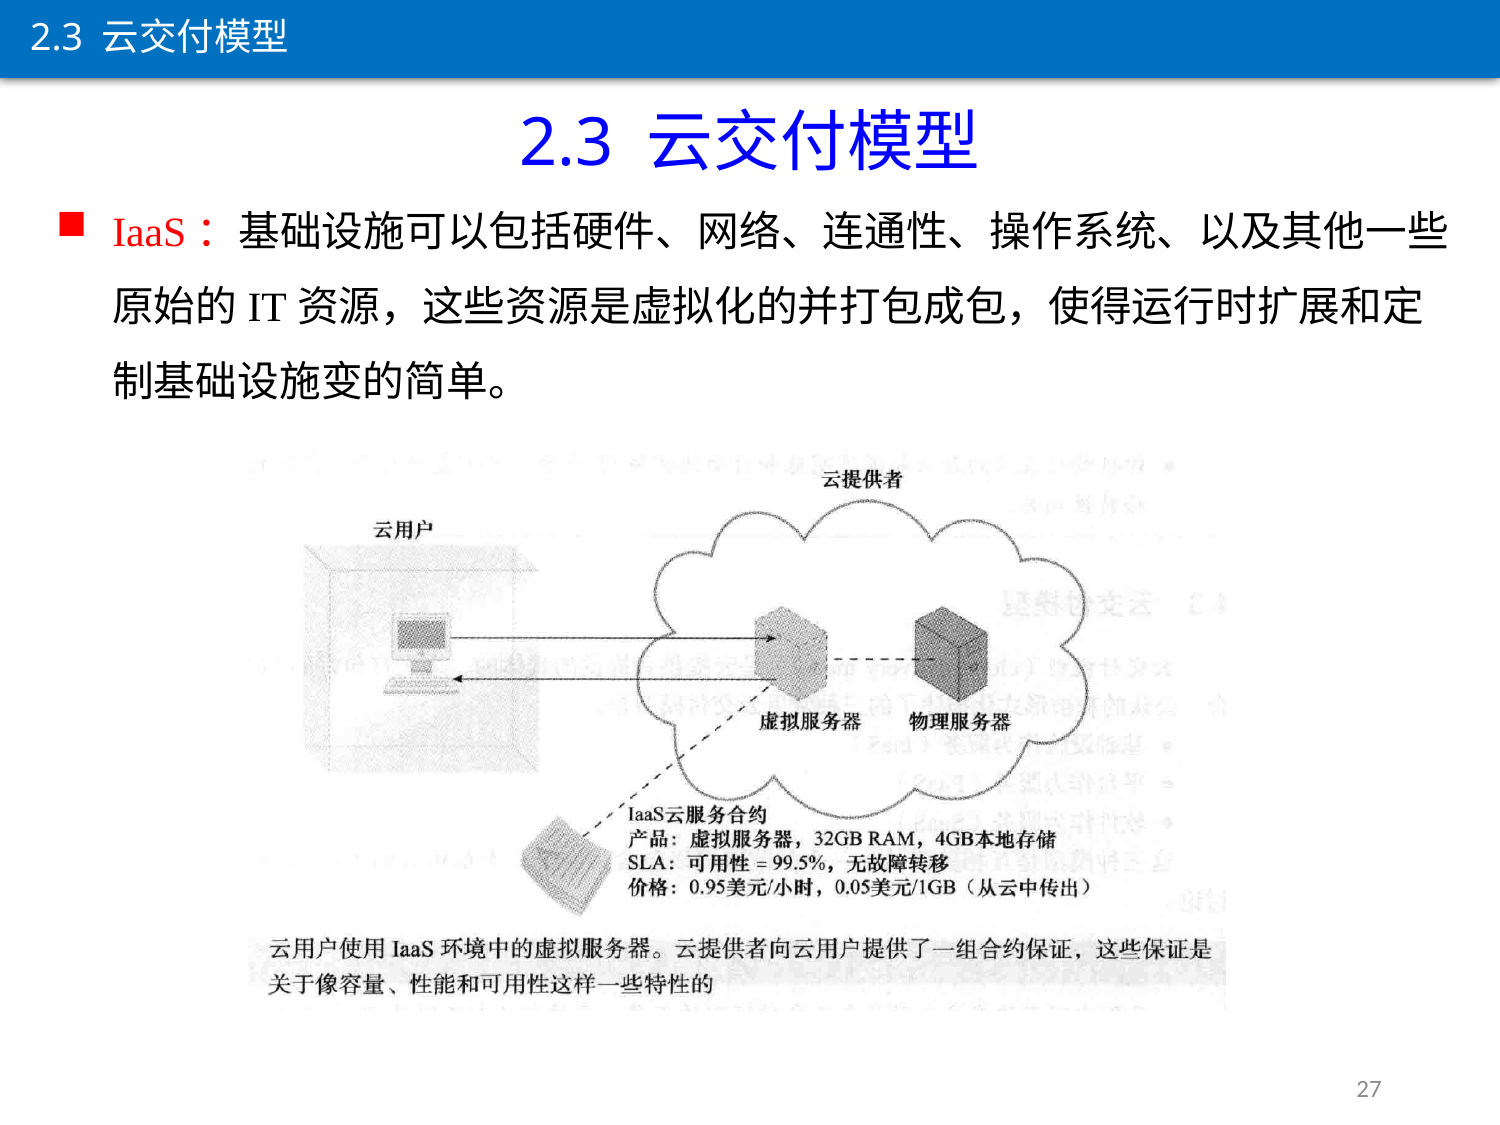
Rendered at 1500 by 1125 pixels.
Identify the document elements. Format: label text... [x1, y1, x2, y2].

text_box IaaS：基础设施可以包括硬件、网络、连通性、操作系统、以及其他一些原始的IT资源，这些资源是虚拟化的并打包成包，使得运行时扩展和定制基础设施变的简单。 [41, 172, 1471, 413]
text_box [0, 0, 1500, 79]
slide_number 27 [1059, 1057, 1397, 1118]
text_box 2.3 云交付模型 [15, 5, 305, 66]
text_box 2.3 云交付模型 [0, 91, 1500, 187]
picture [247, 449, 1226, 1011]
